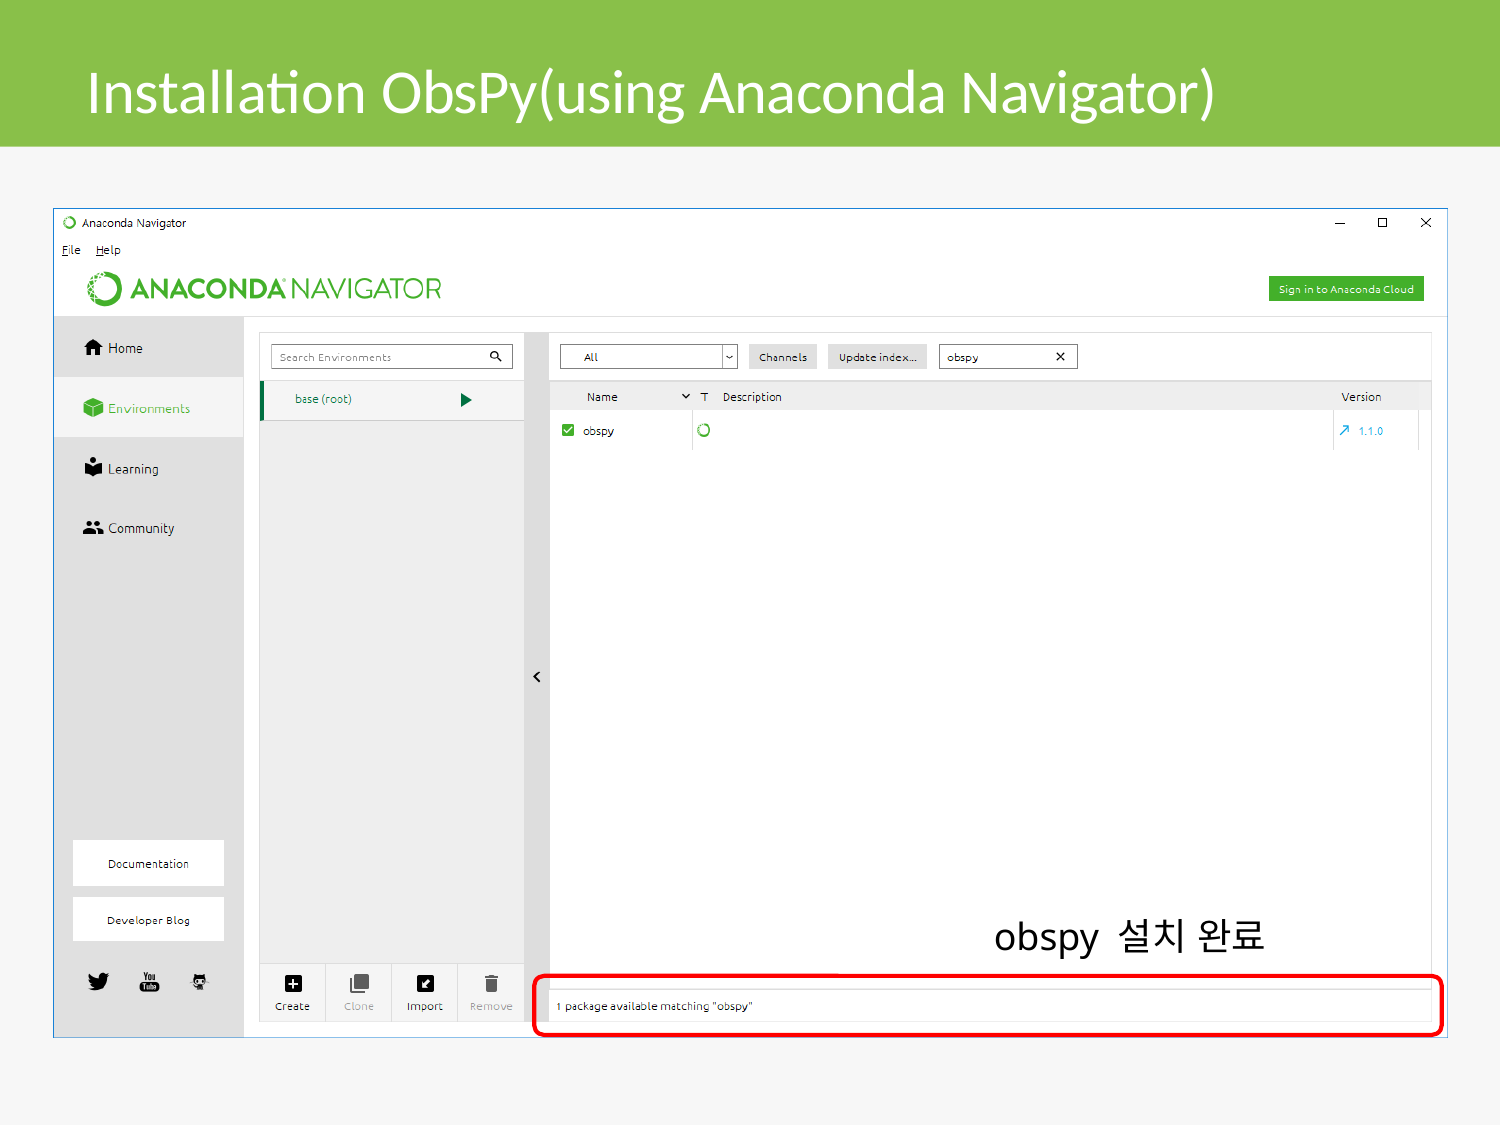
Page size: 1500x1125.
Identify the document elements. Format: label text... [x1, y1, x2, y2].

text_box Installation ObsPy(using Anaconda Navigator) [70, 43, 1294, 120]
picture [52, 207, 1448, 1039]
